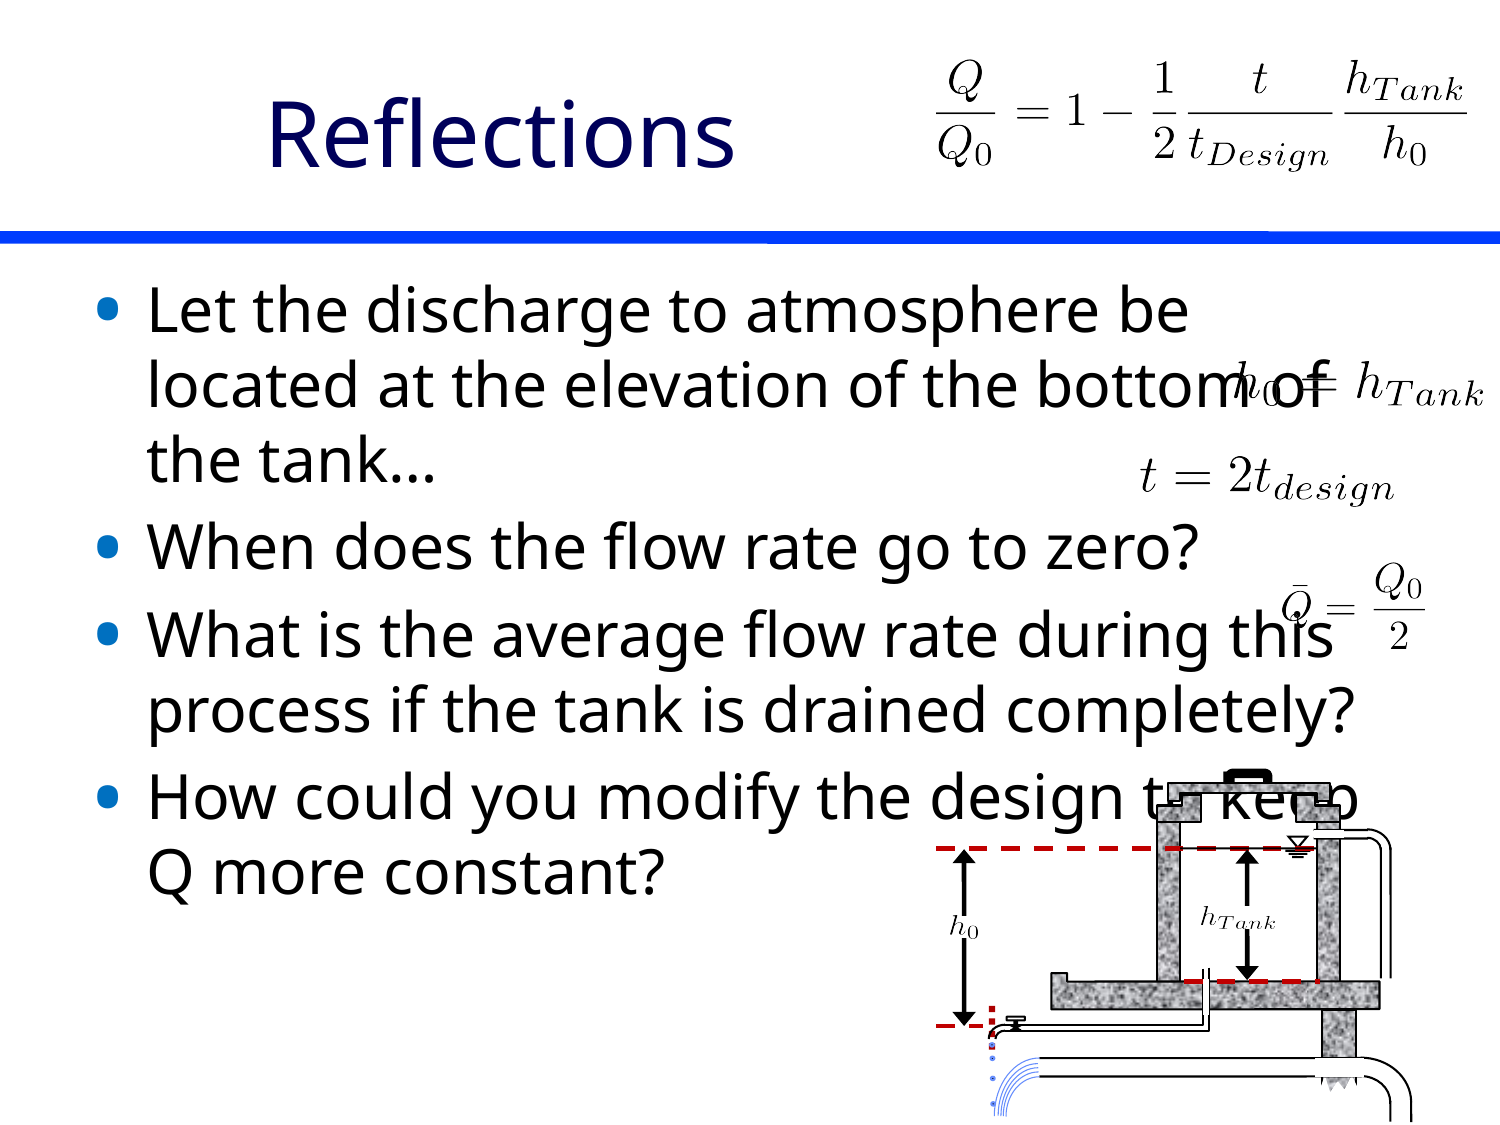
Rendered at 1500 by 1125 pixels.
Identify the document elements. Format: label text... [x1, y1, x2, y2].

picture [935, 58, 1467, 172]
title Reflections [75, 37, 928, 225]
list Let the discharge to atmosphere be located at the elevation of the bottom of the tank… When does the flow rate go to zero? What is the average flow rate during this process if the tank is drained completely? How could you modify the design to keep Q more constant? [74, 262, 1426, 1006]
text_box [935, 773, 1412, 1123]
picture [1282, 562, 1426, 649]
picture [1233, 360, 1483, 406]
picture [1140, 456, 1394, 507]
